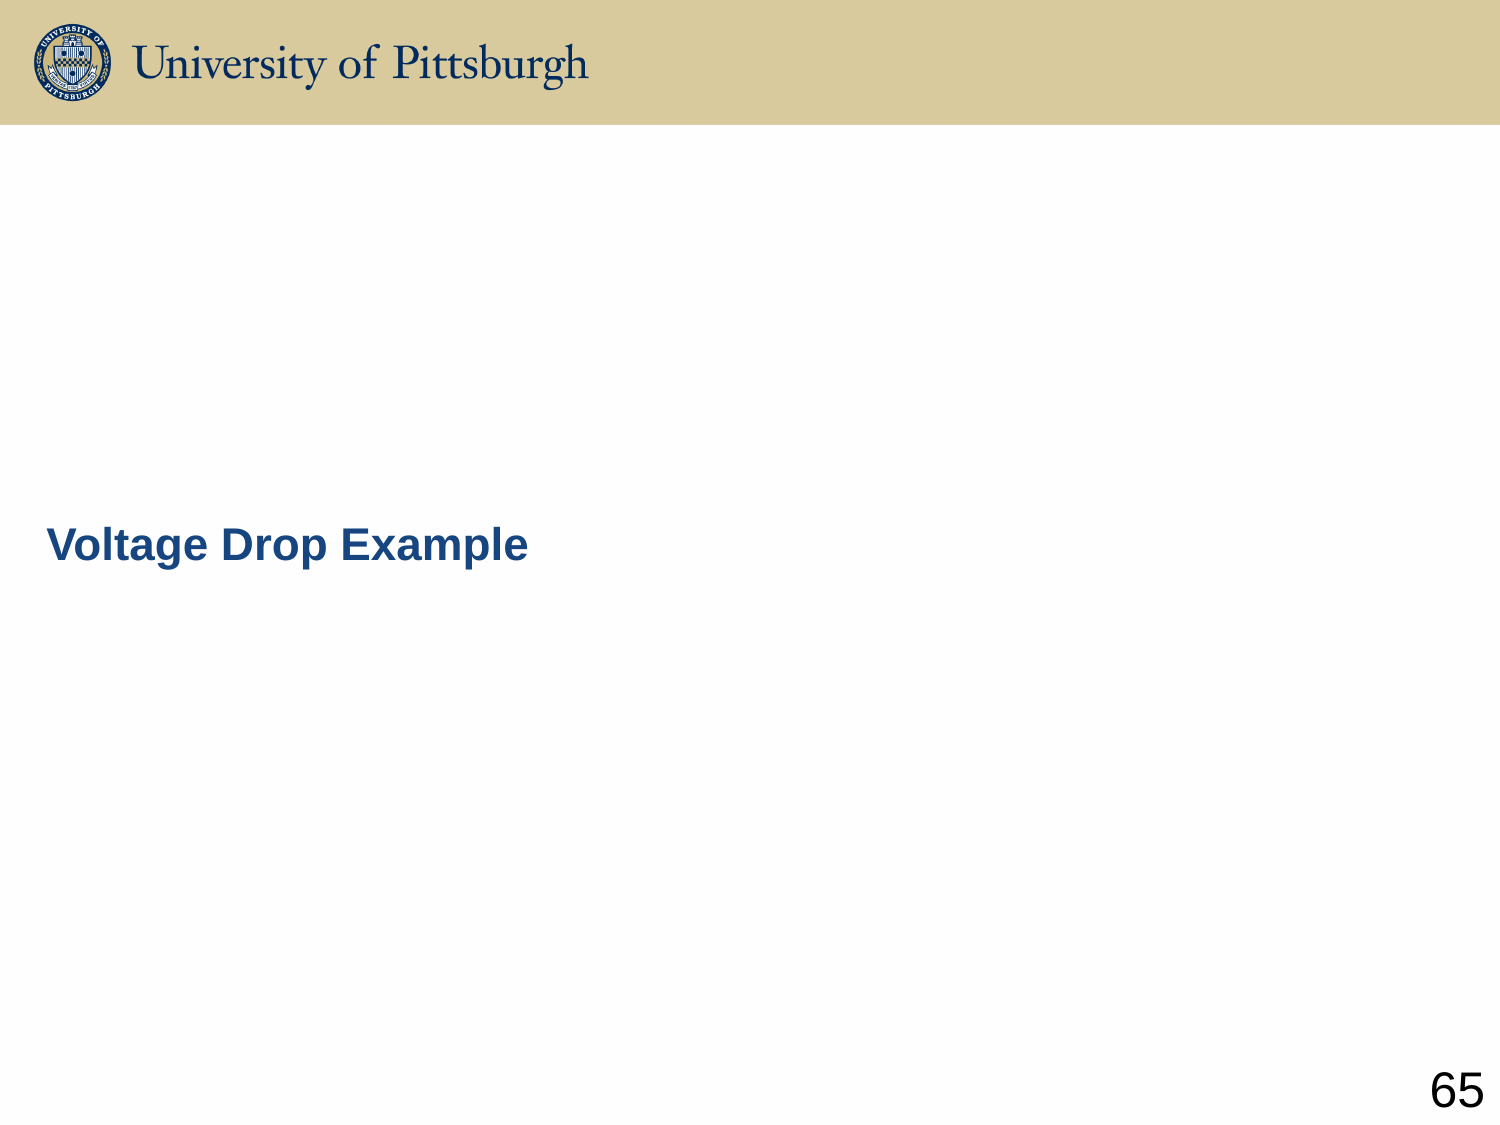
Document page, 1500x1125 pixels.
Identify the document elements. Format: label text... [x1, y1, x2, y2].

slide_number 65 [1362, 1050, 1500, 1125]
title Voltage Drop Example [31, 494, 1485, 590]
picture [0, 0, 1500, 1125]
